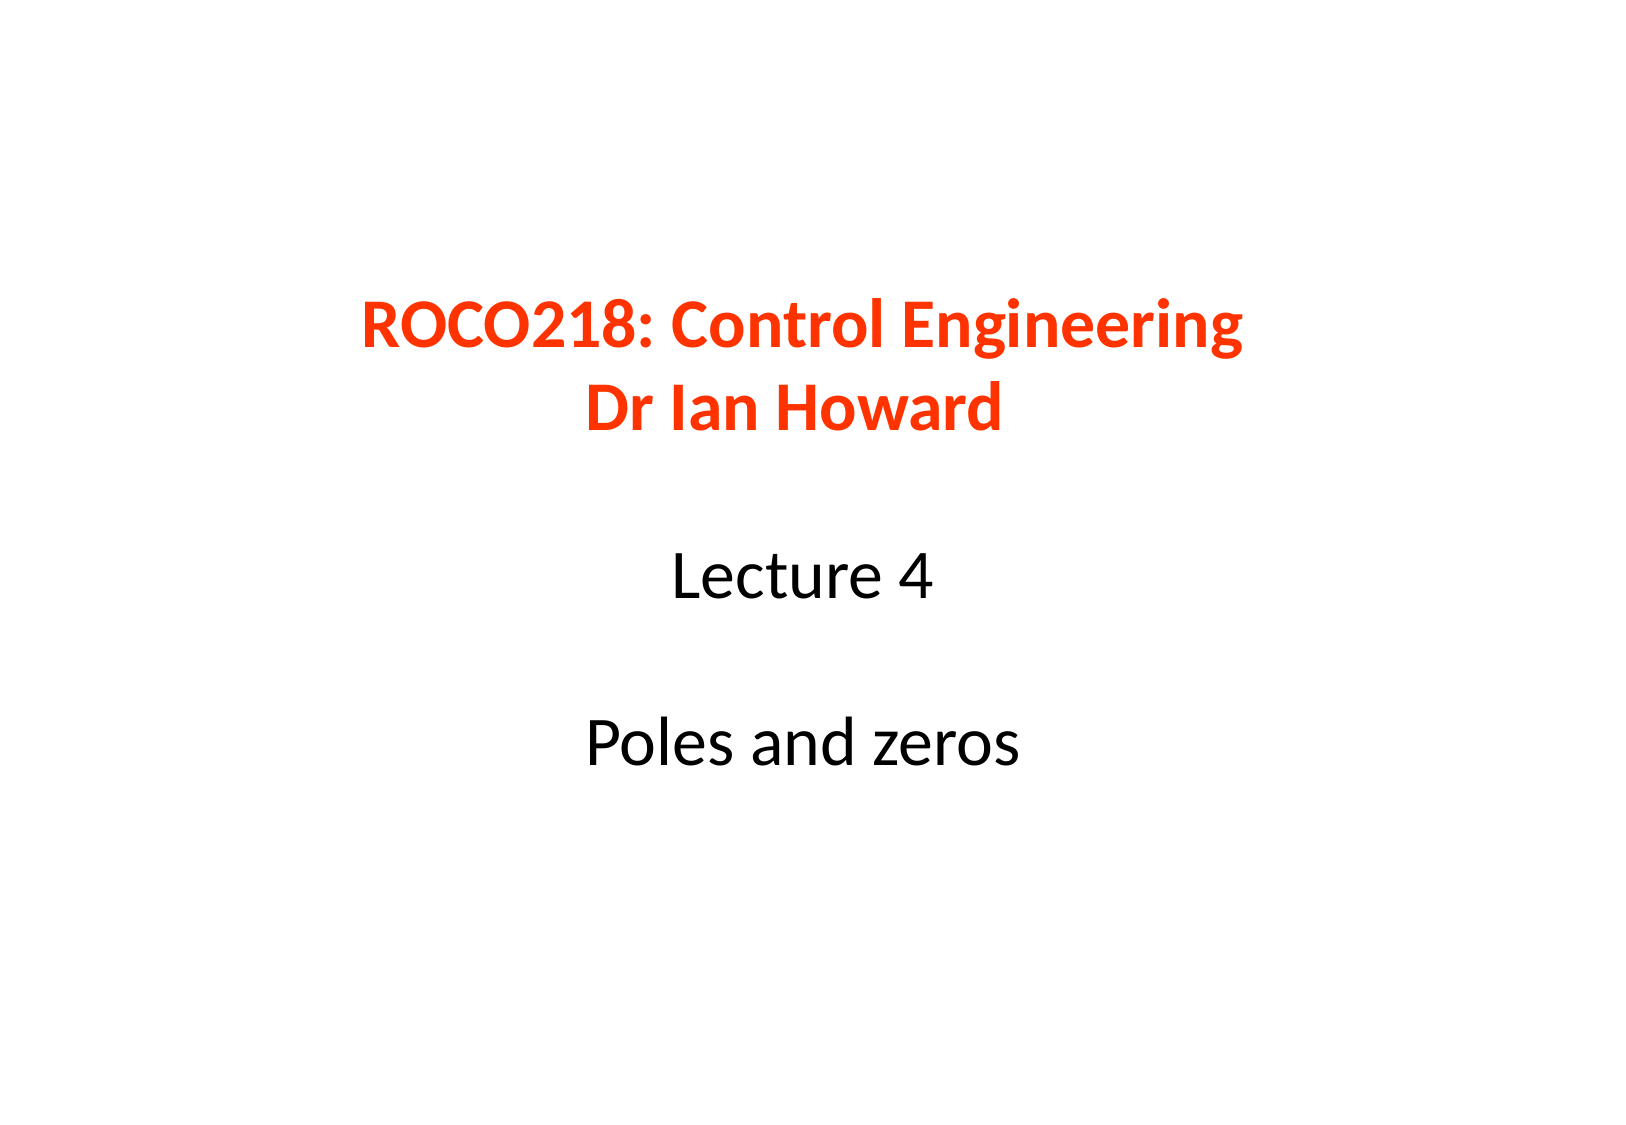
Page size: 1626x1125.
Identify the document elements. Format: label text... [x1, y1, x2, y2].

title ROCO218: Control Engineering Dr Ian Howard Lecture 4 Poles and zeros [159, 268, 1447, 789]
